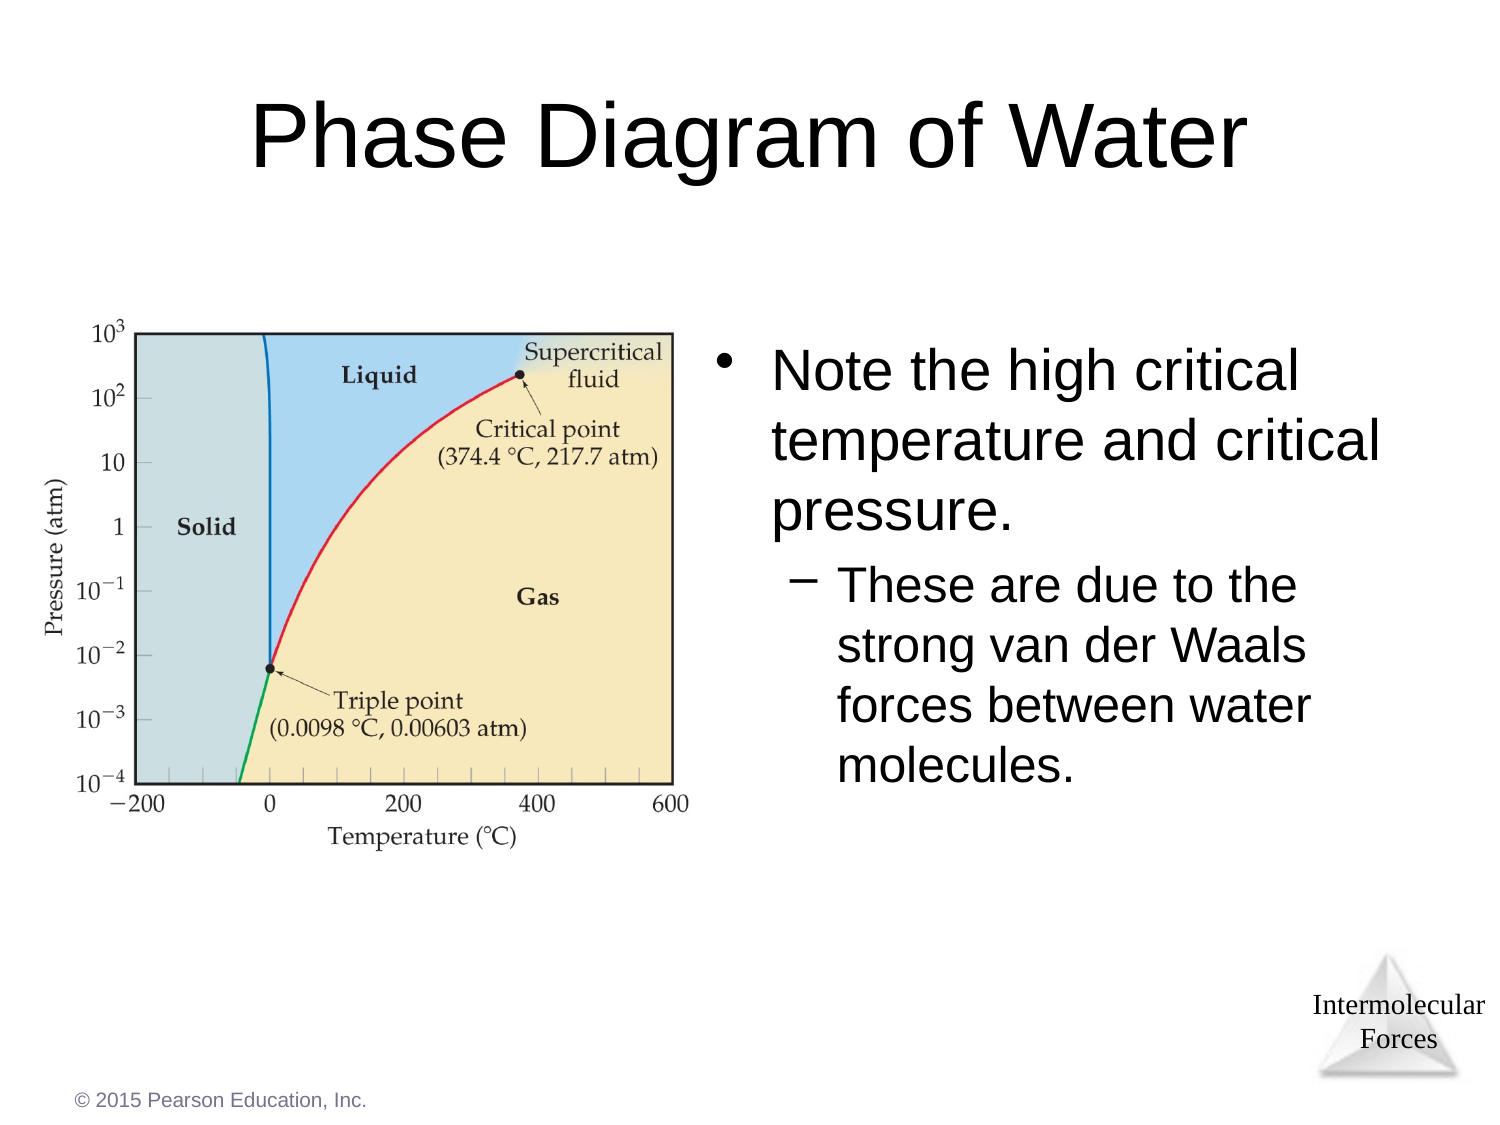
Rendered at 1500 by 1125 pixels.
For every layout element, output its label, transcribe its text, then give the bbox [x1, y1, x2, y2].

picture [37, 312, 695, 853]
title Phase Diagram of Water [112, 37, 1388, 225]
list Note the high critical temperature and critical pressure. These are due to the strong van der Waals forces between water molecules. [699, 324, 1450, 1000]
picture [1394, 1001, 1401, 1013]
picture [1275, 900, 1500, 1125]
